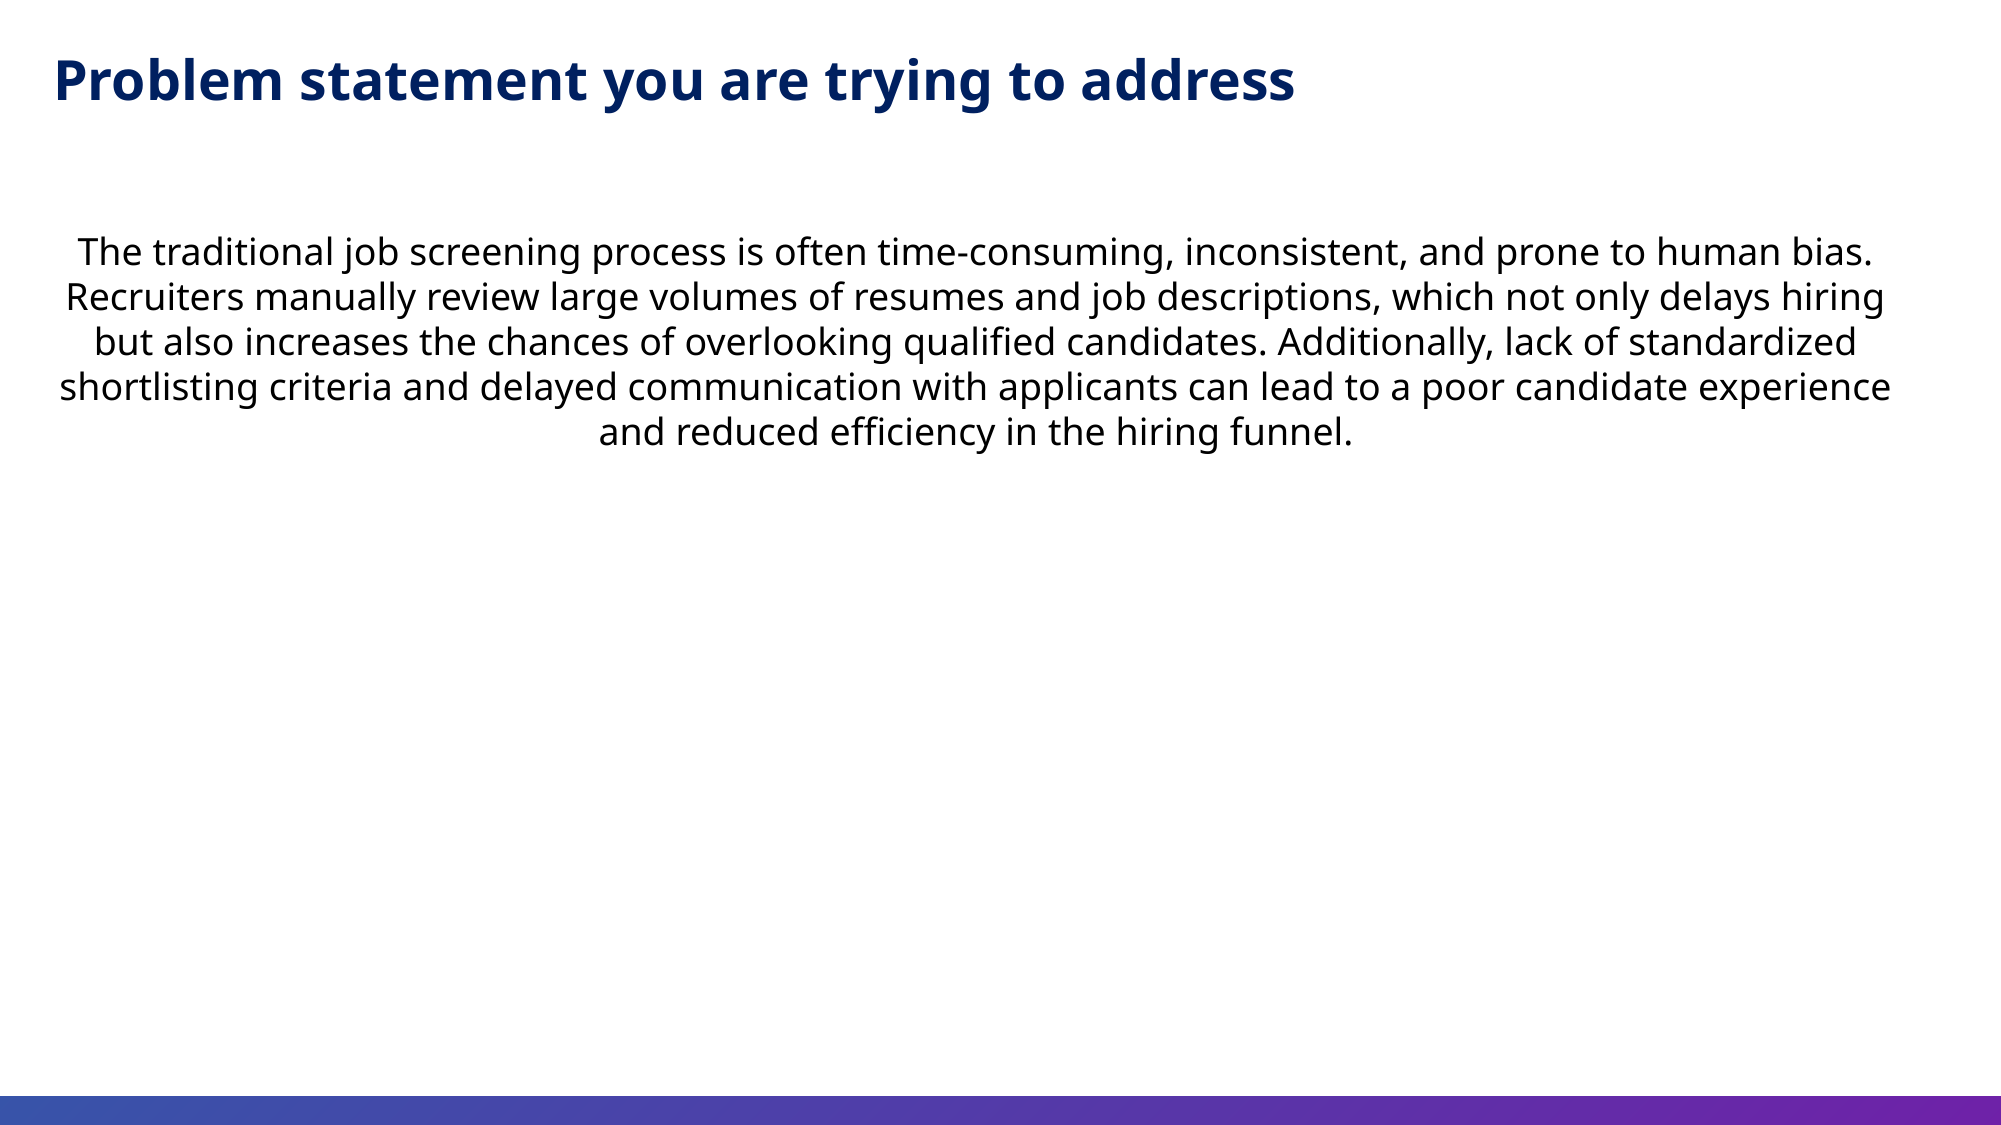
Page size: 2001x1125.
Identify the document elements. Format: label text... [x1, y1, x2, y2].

text_box The traditional job screening process is often time-consuming, inconsistent, and prone to human bias. Recruiters manually review large volumes of resumes and job descriptions, which not only delays hiring but also increases the chances of overlooking qualified candidates. Additionally, lack of standardized shortlisting criteria and delayed communication with applicants can lead to a poor candidate experience and reduced efficiency in the hiring funnel. [37, 220, 1915, 531]
text_box [0, 1096, 2000, 1125]
text_box Problem statement you are trying to address [53, 57, 1896, 197]
